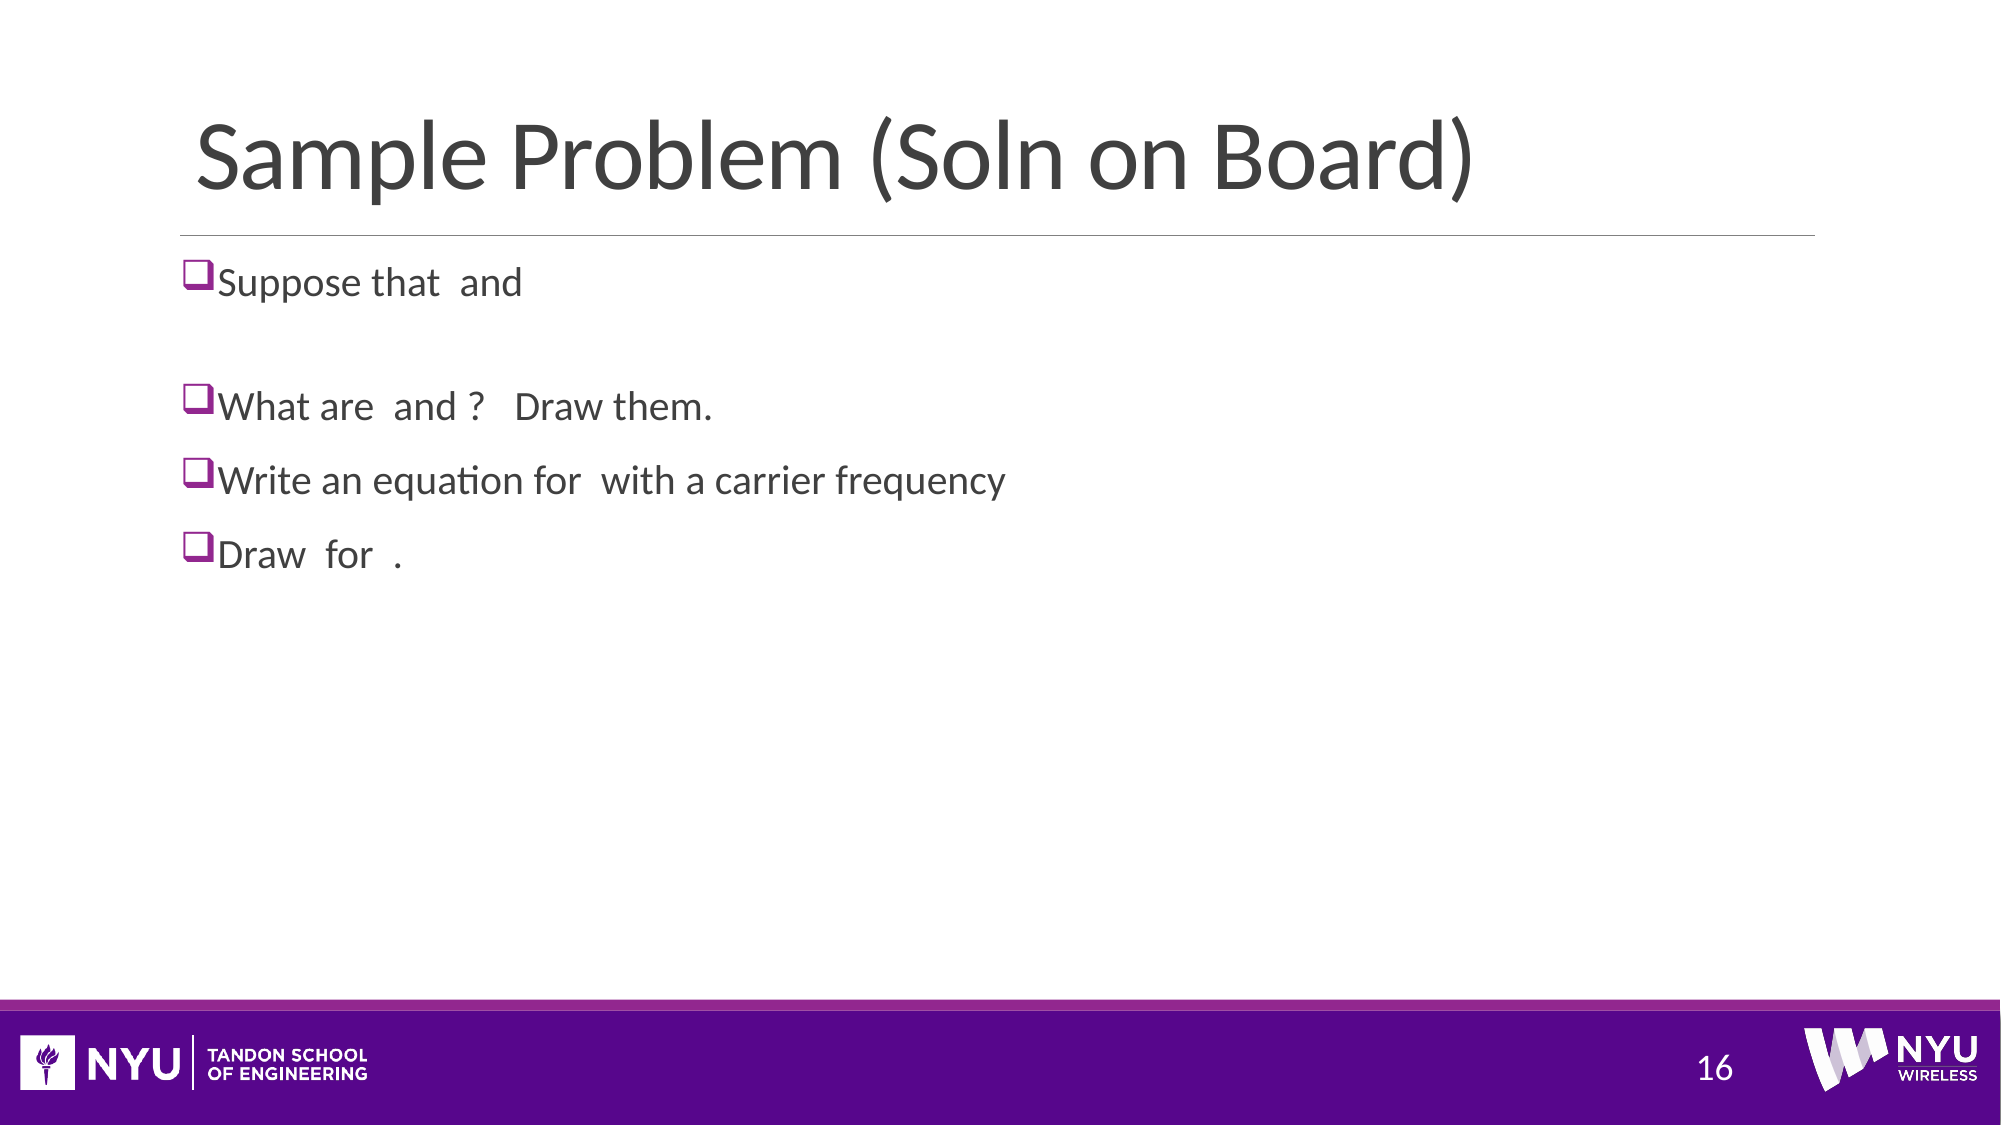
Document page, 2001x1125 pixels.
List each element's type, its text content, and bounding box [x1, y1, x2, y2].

slide_number 16 [1533, 1035, 1749, 1096]
title Sample Problem (Soln on Board) [180, 47, 1830, 218]
